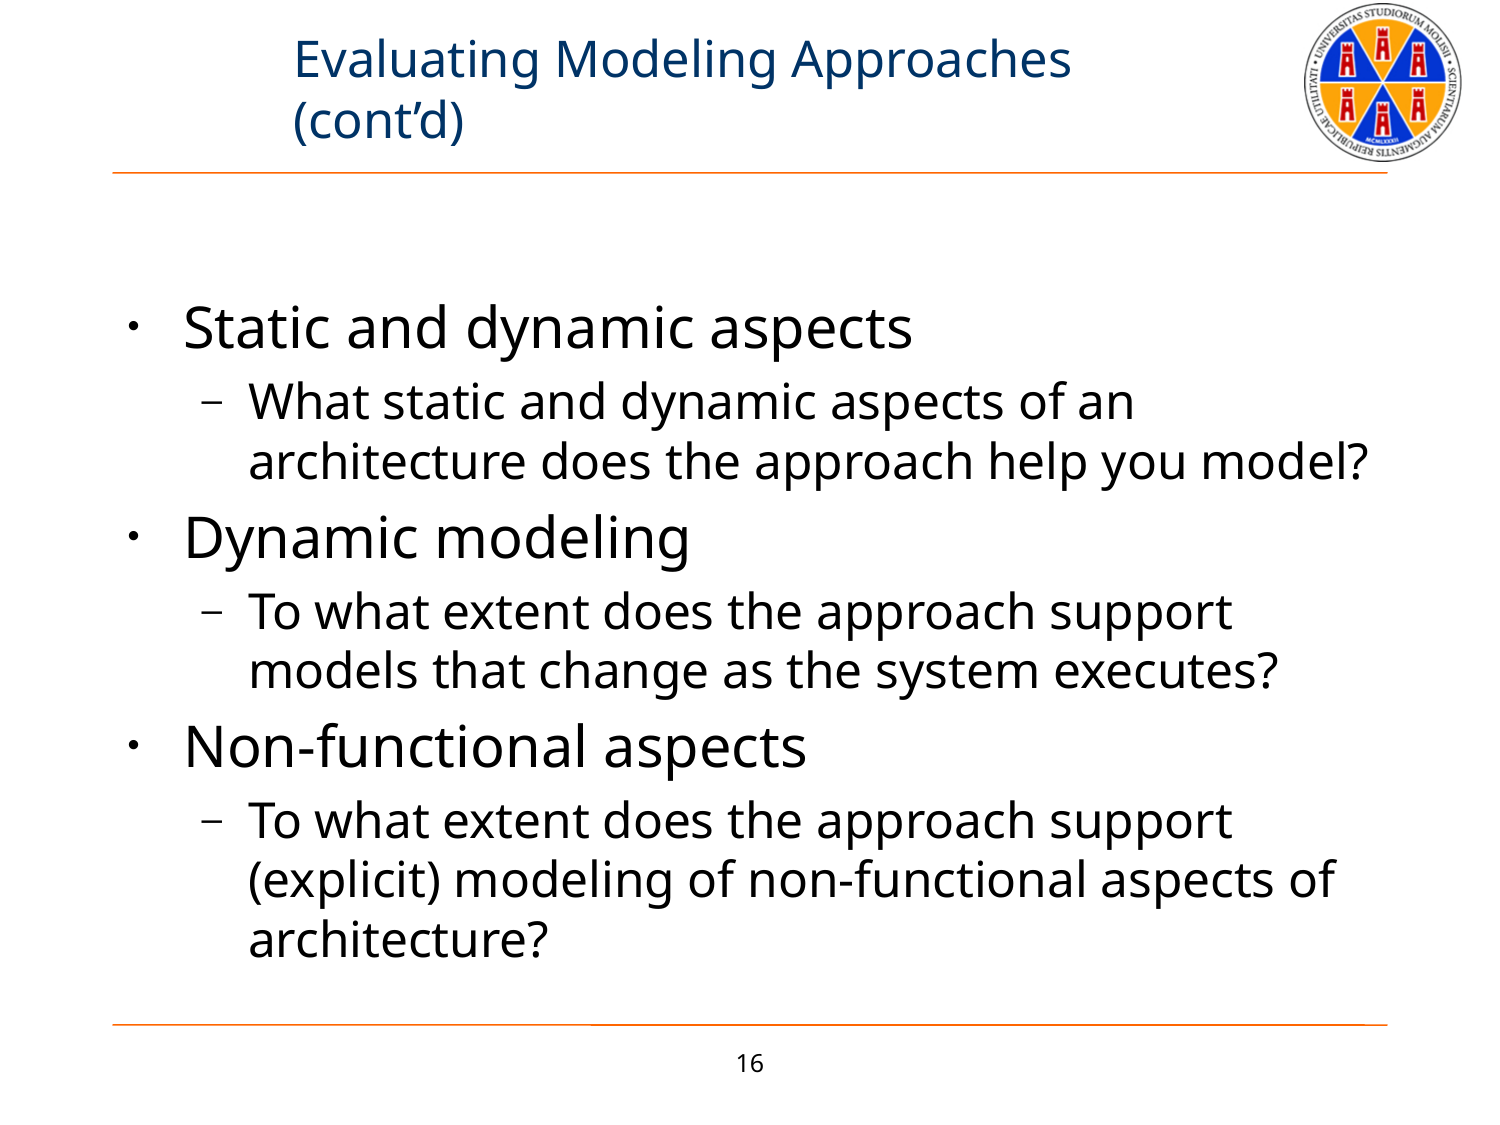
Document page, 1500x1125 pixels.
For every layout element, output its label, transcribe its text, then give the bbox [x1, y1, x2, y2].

list Static and dynamic aspects What static and dynamic aspects of an architecture does the approach help you model? Dynamic modeling To what extent does the approach support models that change as the system executes? Non-functional aspects To what extent does the approach support (explicit) modeling of non-functional aspects of architecture? [112, 203, 1388, 988]
title Evaluating Modeling Approaches (cont’d) [278, 18, 1211, 157]
slide_number 16 [670, 1039, 830, 1078]
picture [1269, 0, 1500, 166]
